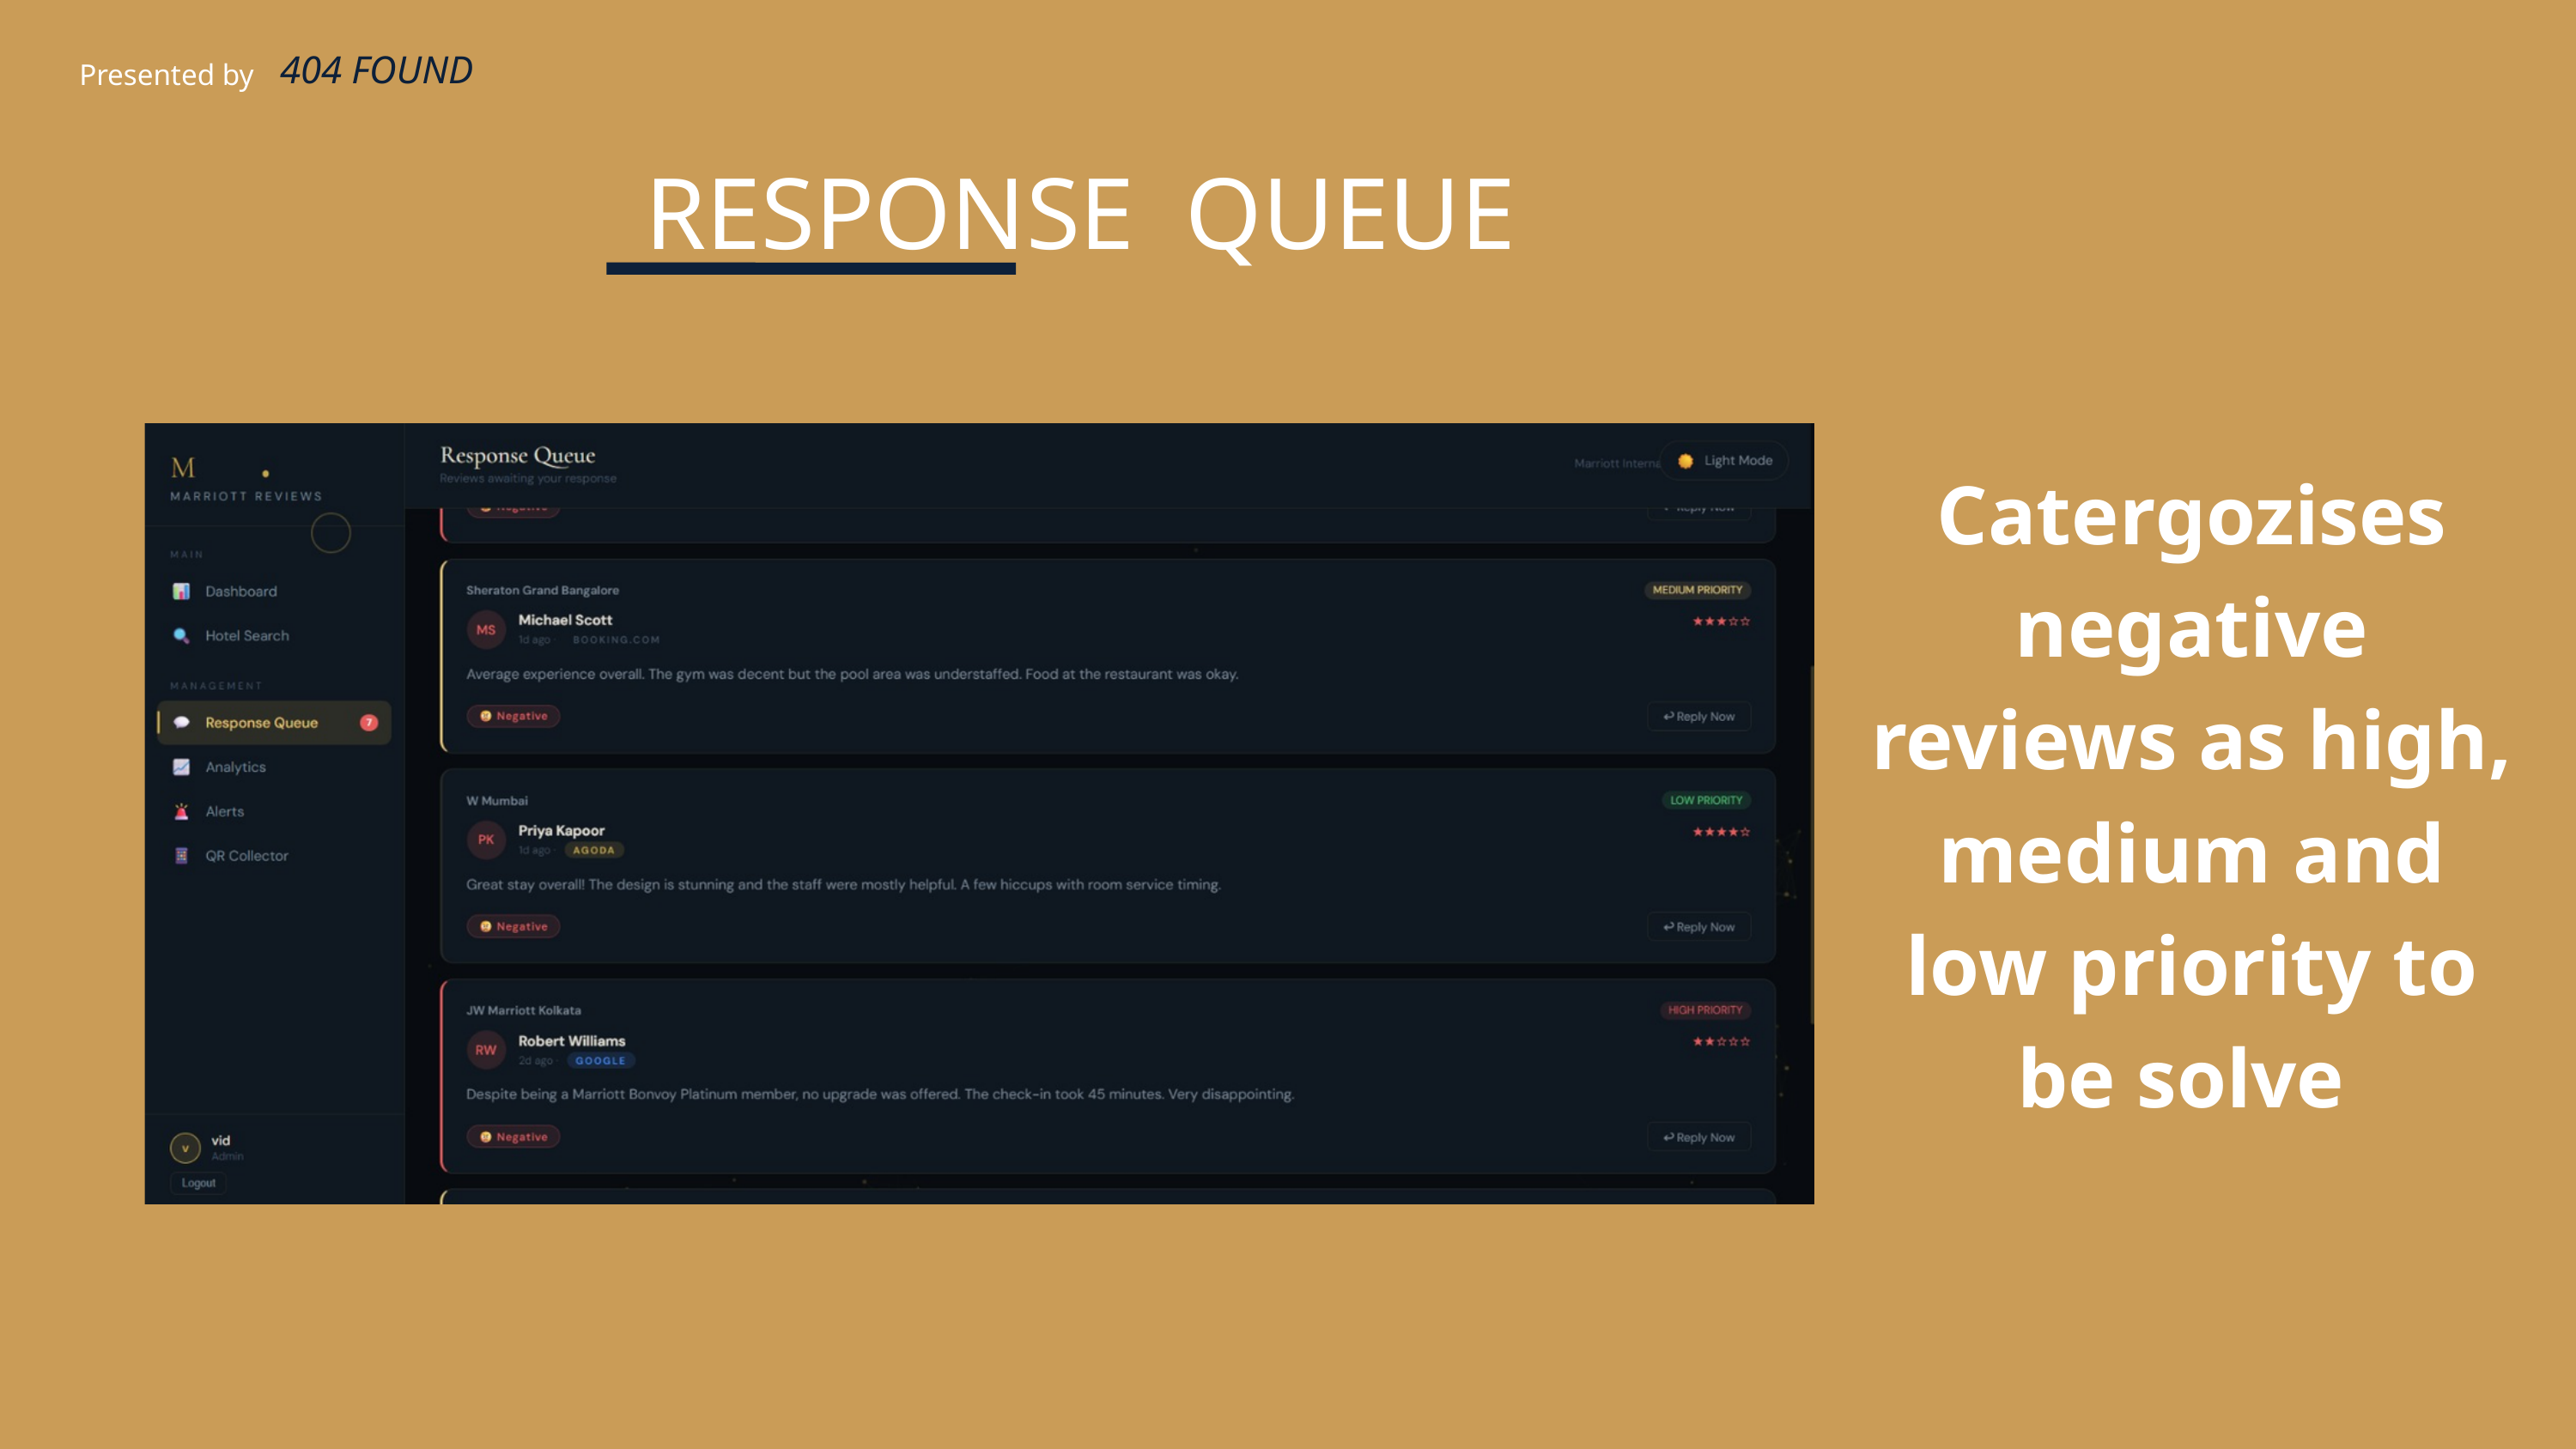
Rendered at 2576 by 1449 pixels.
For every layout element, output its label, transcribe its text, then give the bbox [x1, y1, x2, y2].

text_box 404 FOUND [280, 38, 523, 92]
text_box Catergozises negative reviews as high, medium and low priority to be solve [1868, 447, 2514, 1125]
text_box Presented by [79, 51, 310, 92]
text_box RESPONSE QUEUE [645, 125, 1931, 269]
text_box [144, 423, 1814, 1204]
